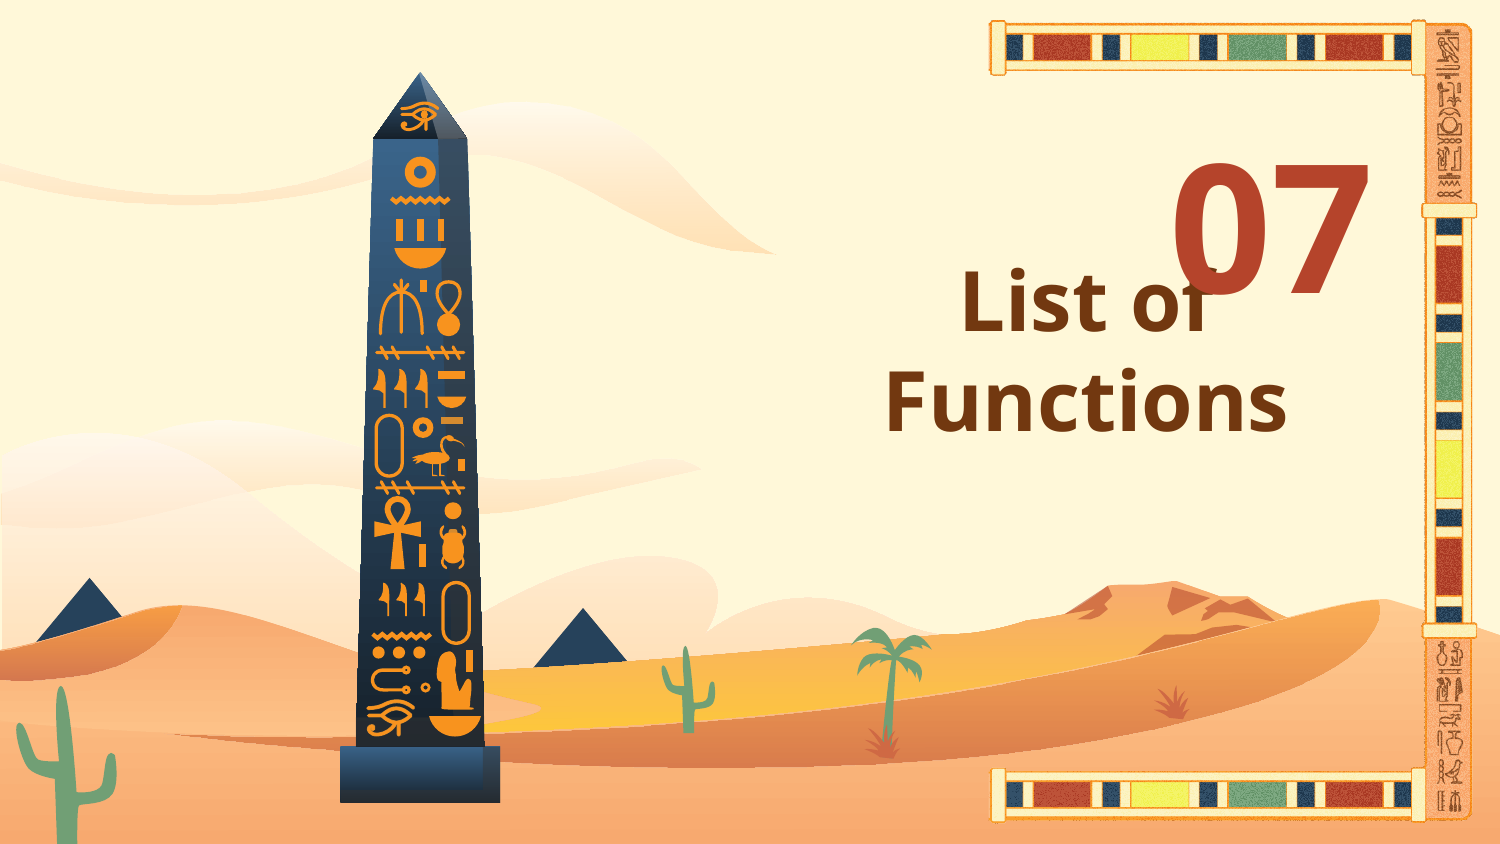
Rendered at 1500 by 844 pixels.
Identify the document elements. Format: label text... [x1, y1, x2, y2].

title 07 [1095, 116, 1390, 327]
title List of Functions [760, 316, 1412, 471]
picture [988, 0, 1500, 844]
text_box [340, 71, 501, 804]
